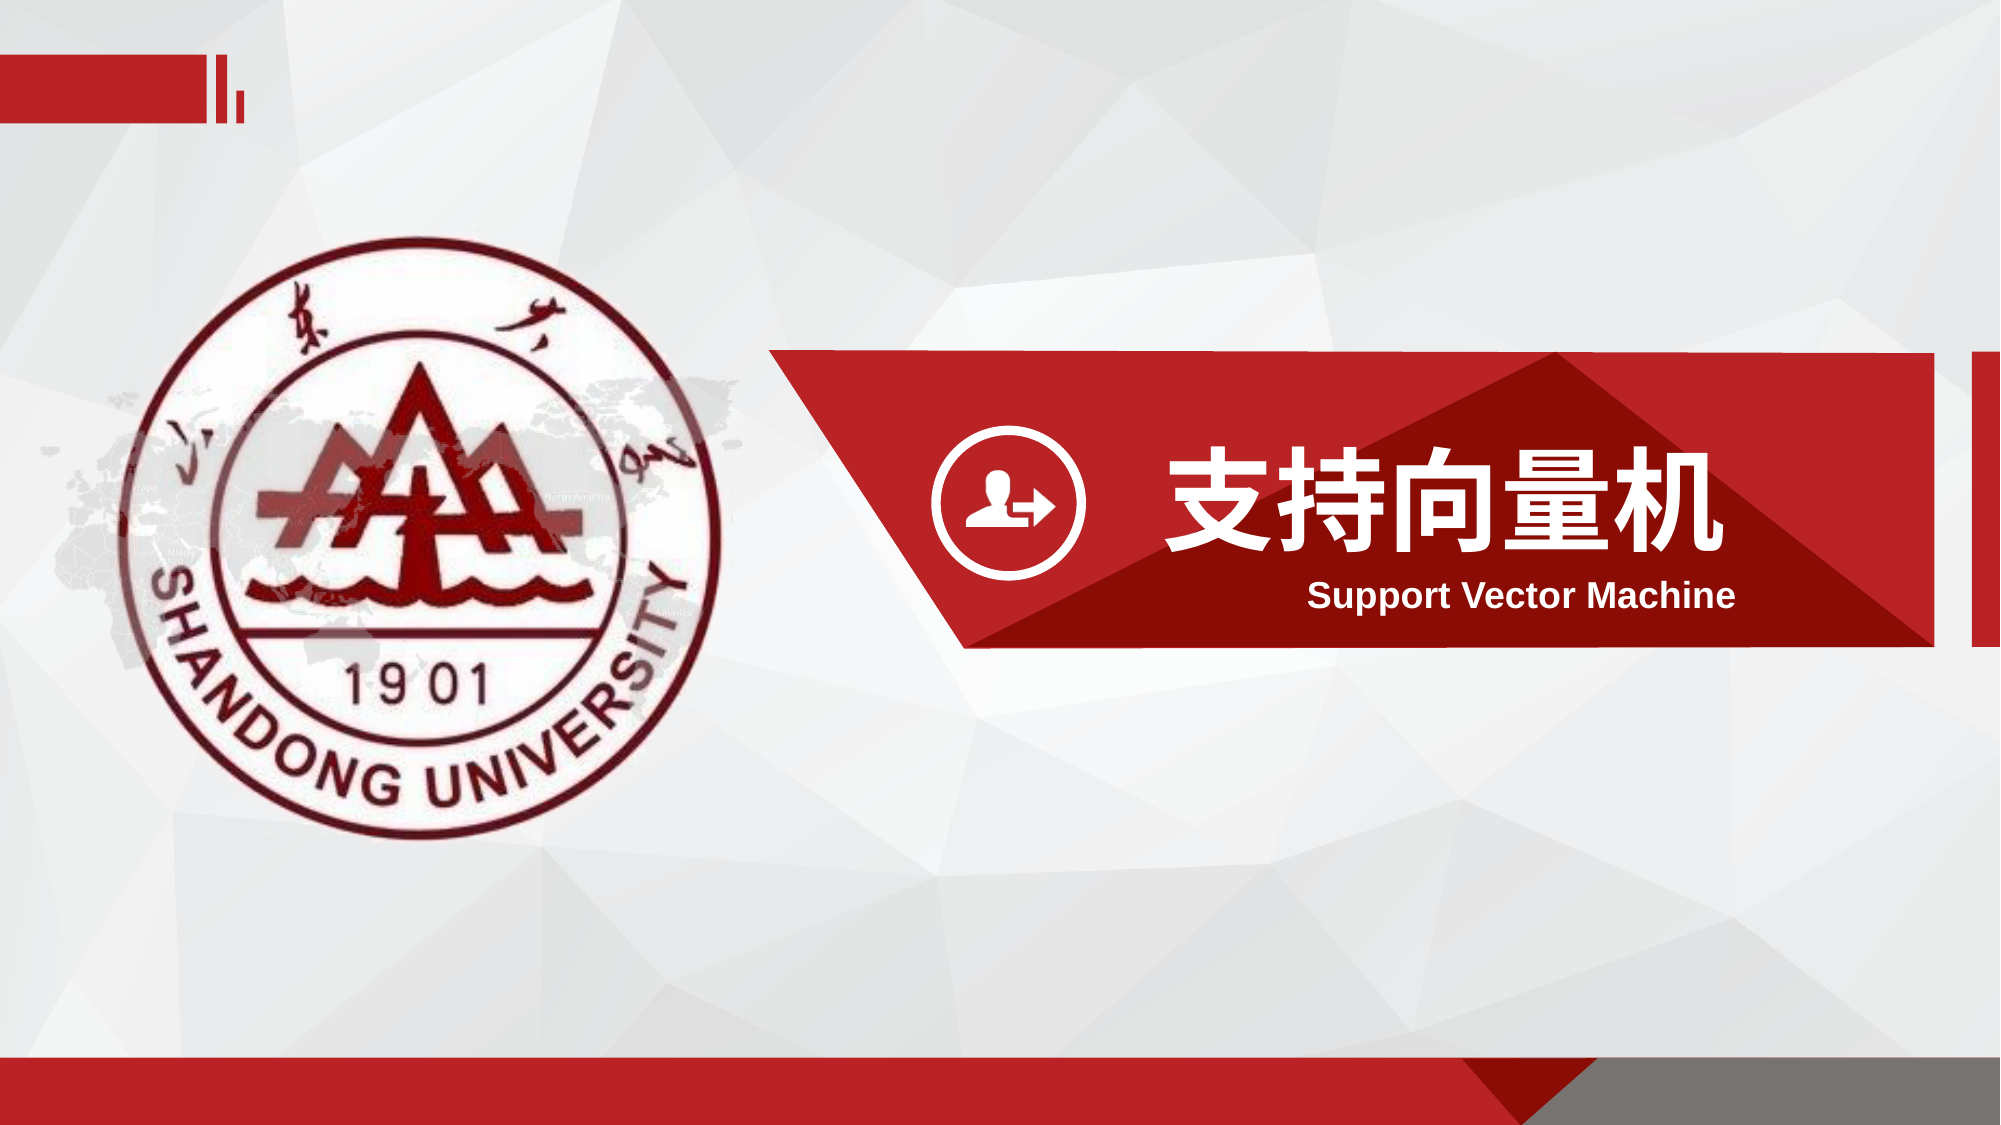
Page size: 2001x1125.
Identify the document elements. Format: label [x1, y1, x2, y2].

picture [0, 0, 2000, 1123]
text_box [935, 430, 1082, 577]
text_box [0, 54, 245, 124]
